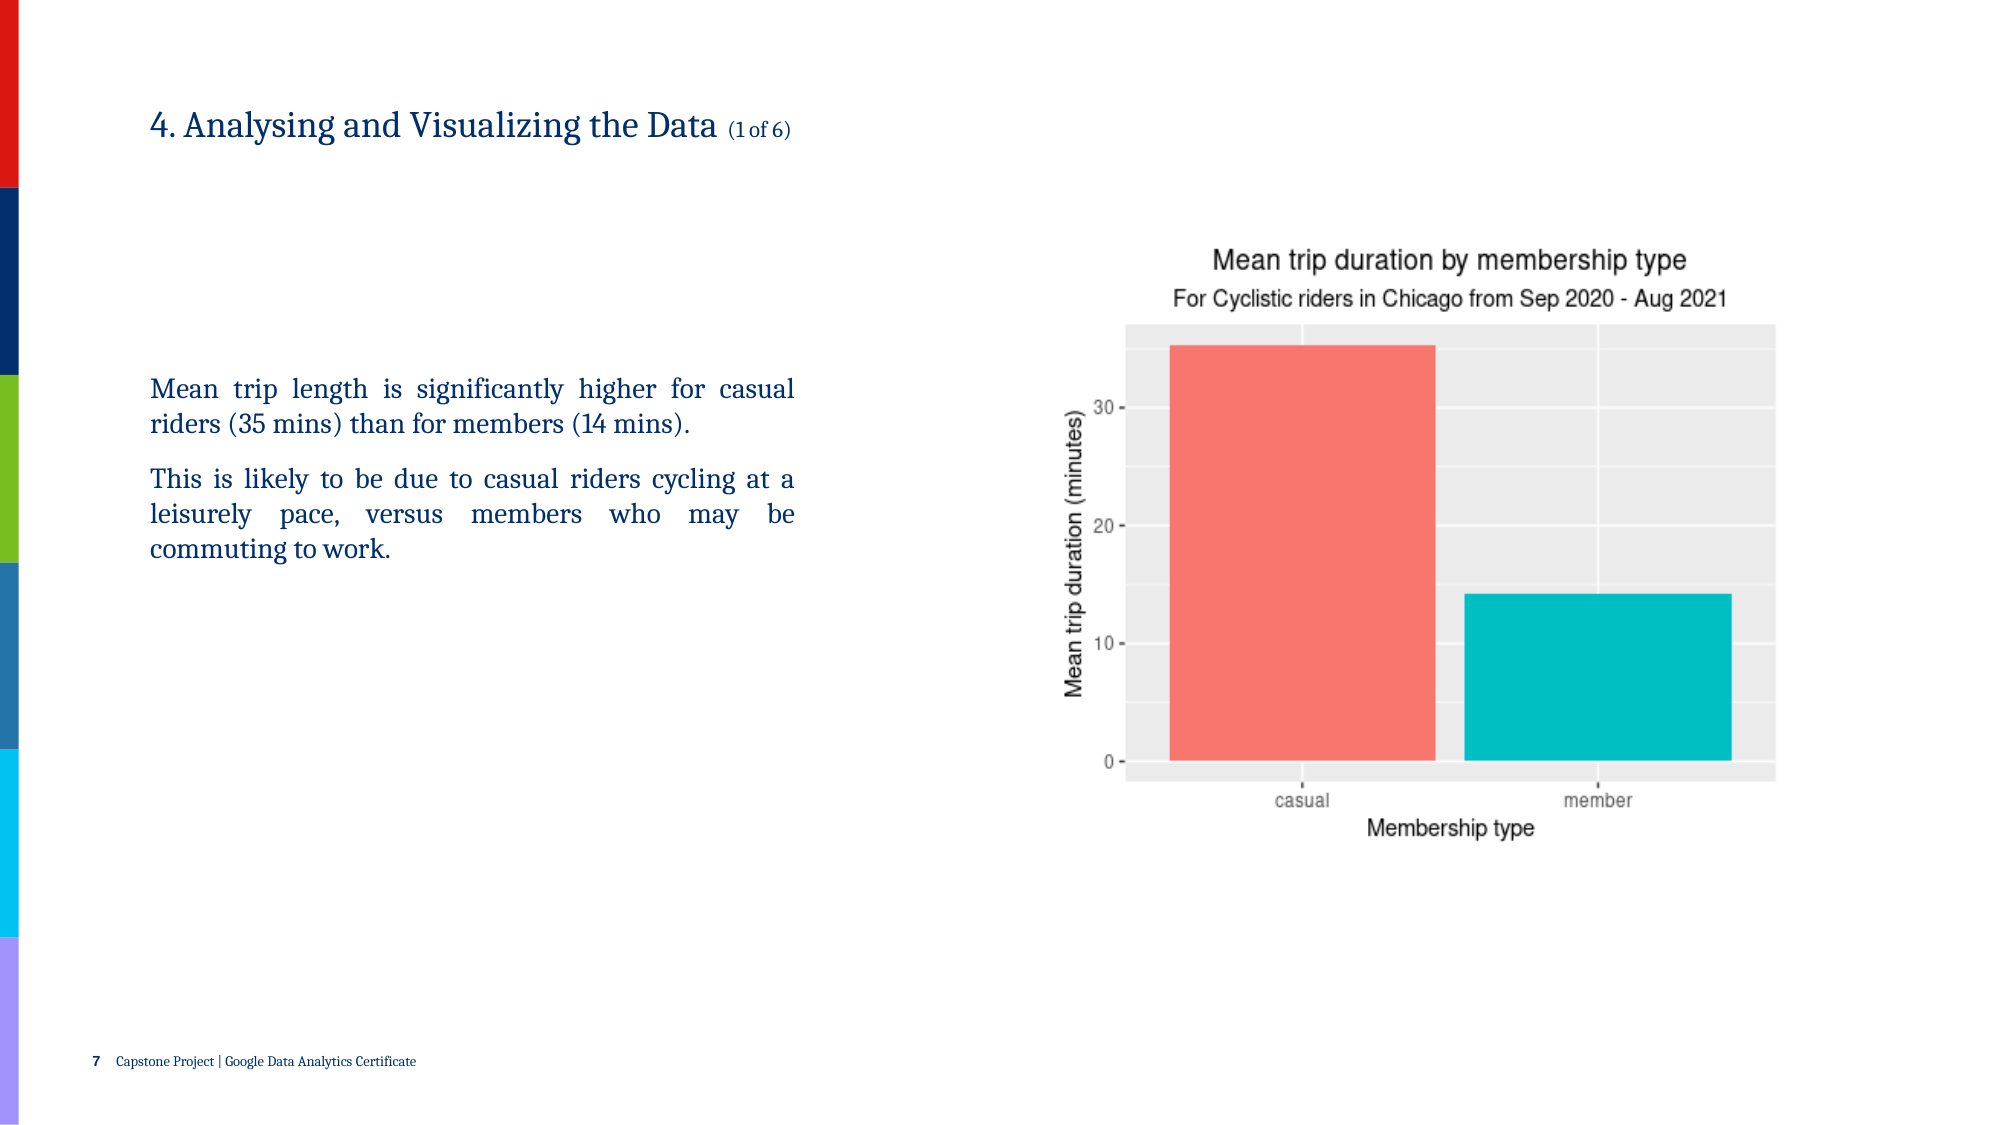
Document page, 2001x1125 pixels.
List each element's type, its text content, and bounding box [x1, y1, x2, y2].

picture [1054, 238, 1787, 854]
footer Capstone Project | Google Data Analytics Certificate [110, 1051, 786, 1070]
text_box 4. Analysing and Visualizing the Data (1 of 6) [135, 92, 872, 153]
slide_number 7 [35, 1052, 107, 1070]
text_box Mean trip length is significantly higher for casual riders (35 mins) than for members (14 mins). This is likely to be due to casual riders cycling at a leisurely pace, versus members who may be commuting to work. [135, 361, 811, 573]
